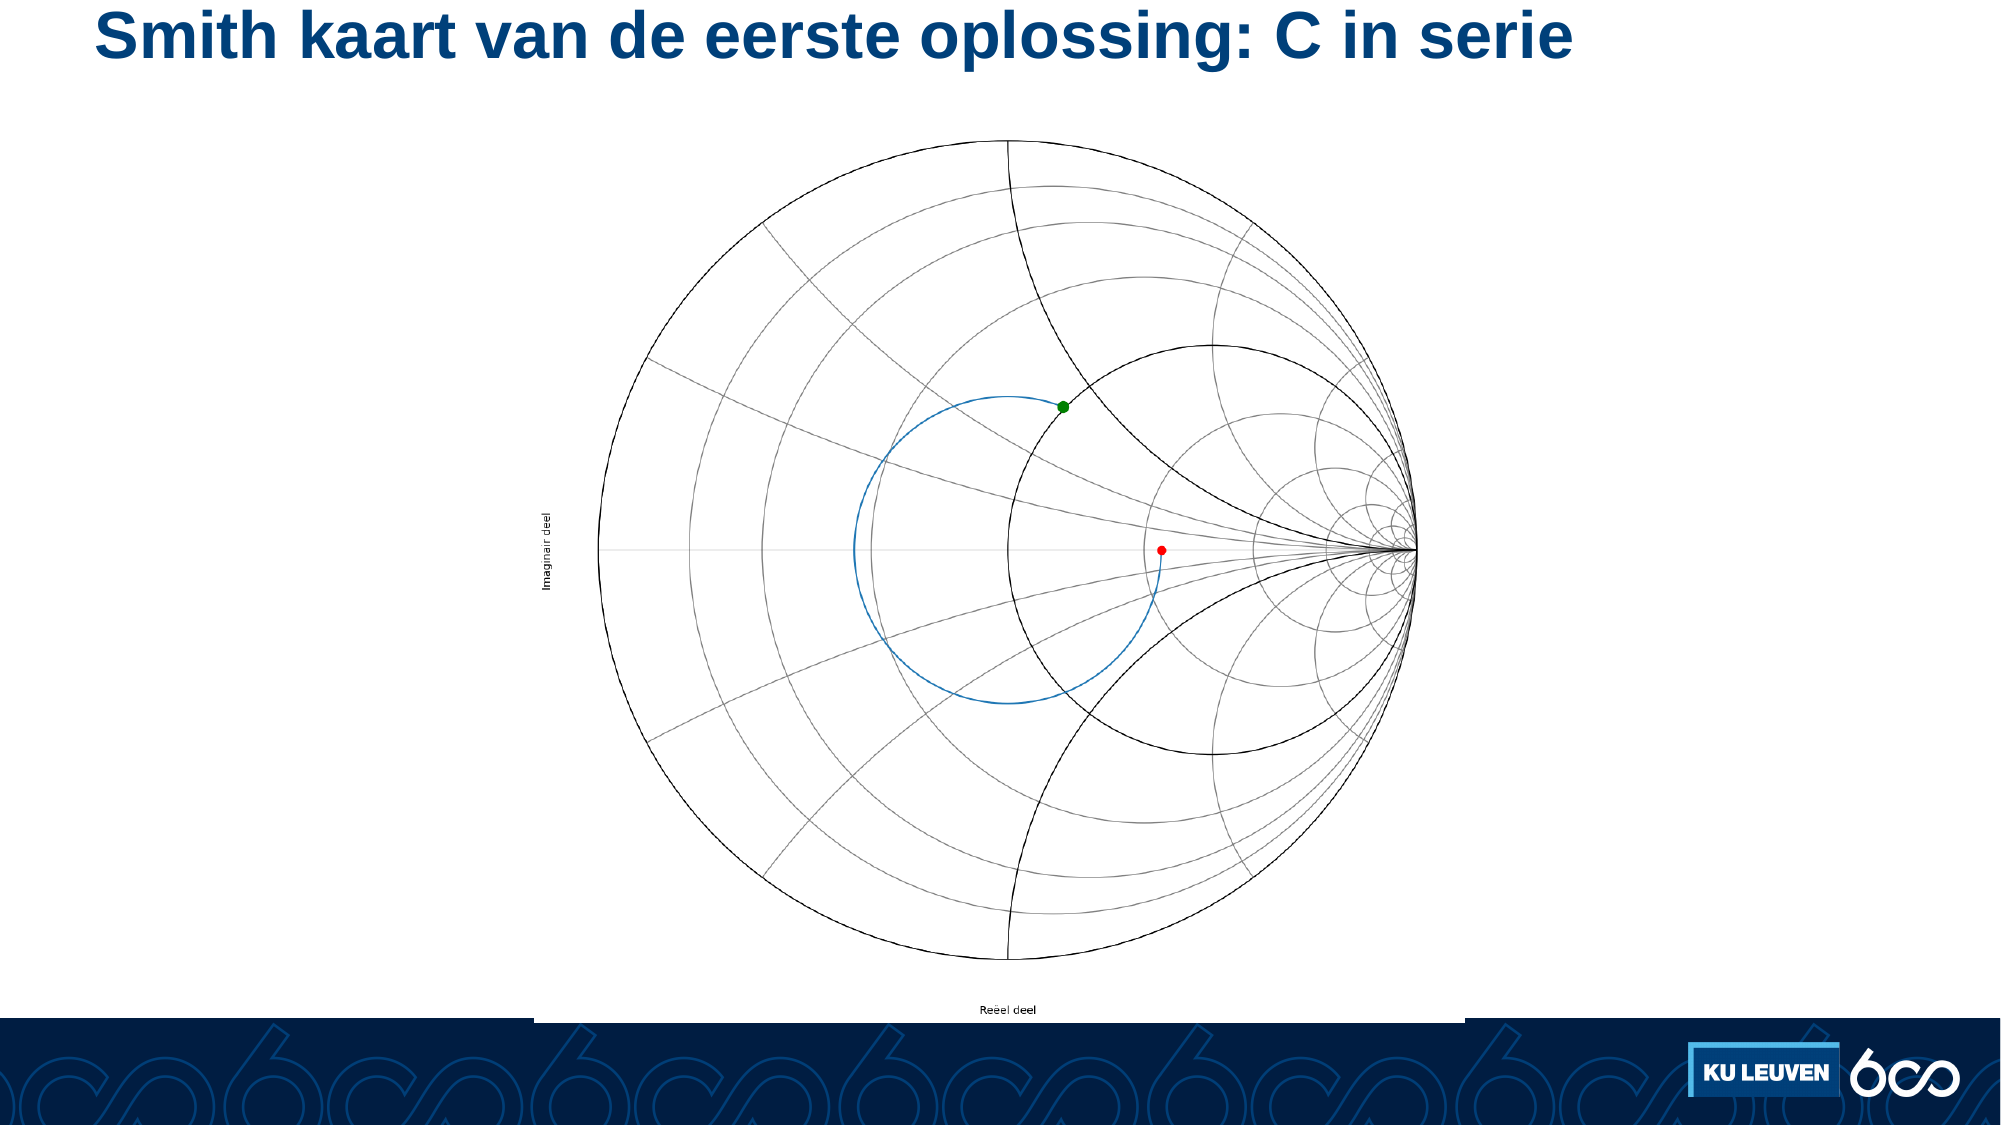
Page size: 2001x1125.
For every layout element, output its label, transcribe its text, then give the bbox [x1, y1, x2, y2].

title Smith kaart van de eerste oplossing: C in serie [94, 0, 1906, 108]
picture [0, 92, 2001, 1125]
